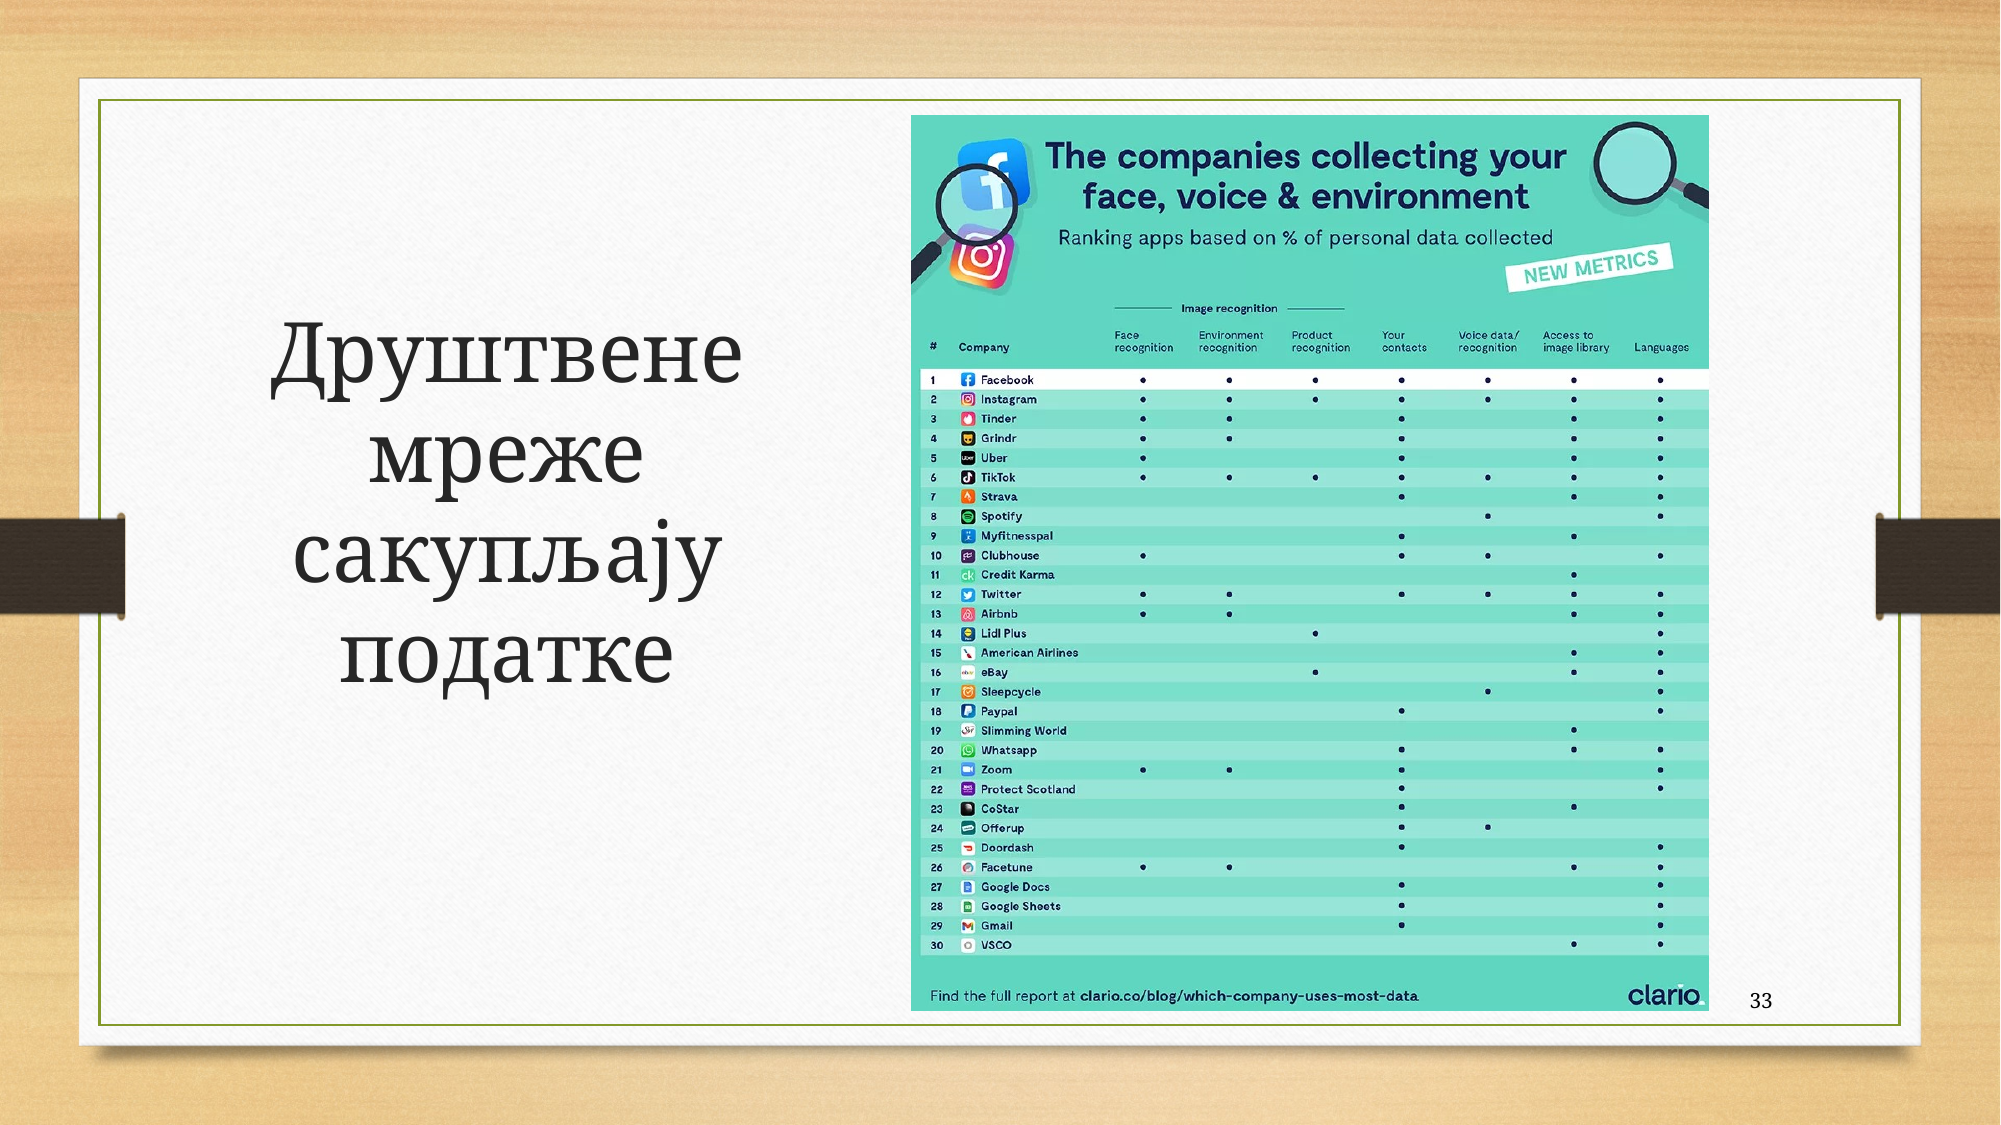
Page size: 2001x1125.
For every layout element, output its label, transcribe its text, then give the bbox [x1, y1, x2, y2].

picture [0, 0, 2001, 1125]
slide_number 33 [1698, 979, 1788, 1025]
title Друштвене мреже сакупљају податке [212, 309, 803, 707]
